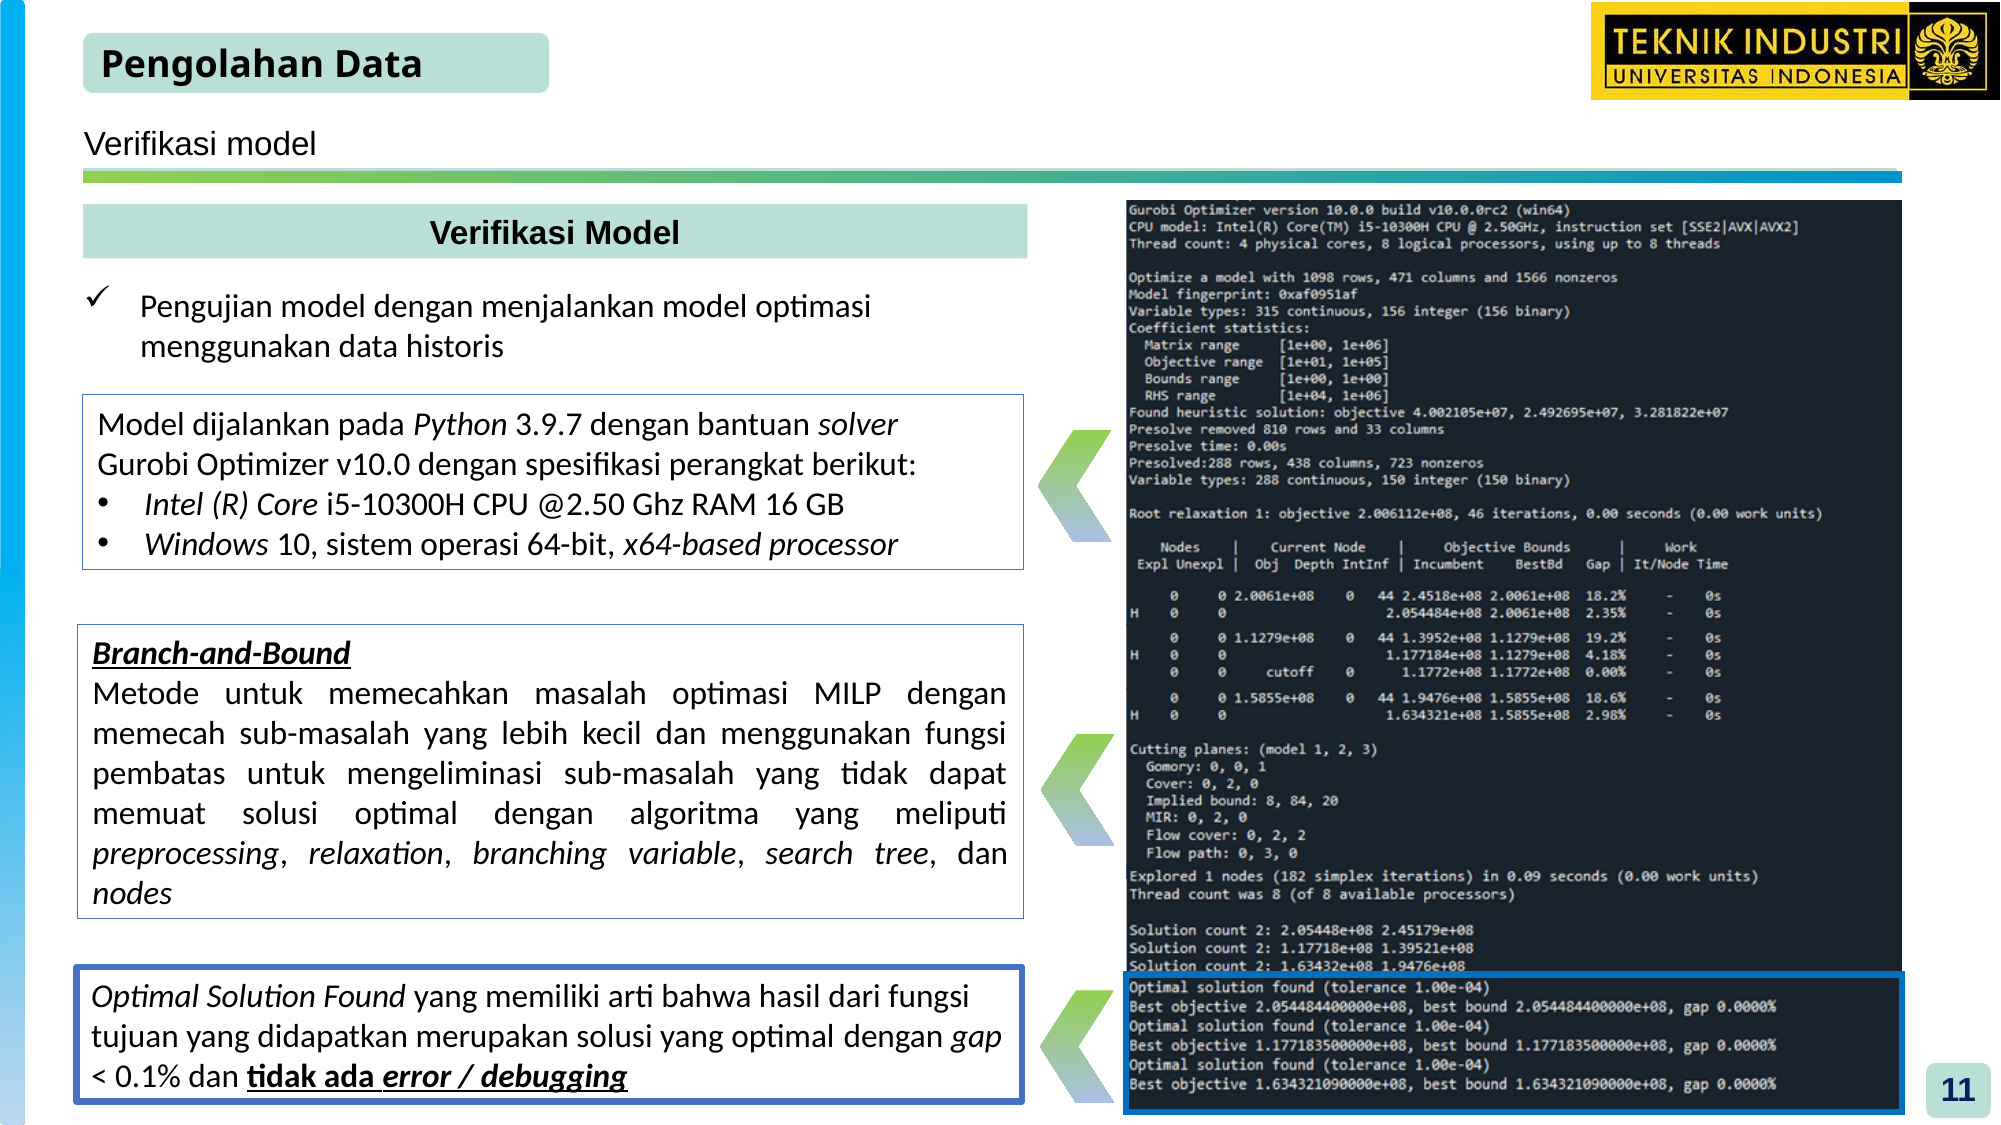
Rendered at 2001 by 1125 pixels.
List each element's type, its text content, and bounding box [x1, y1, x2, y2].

text_box [1036, 428, 1114, 544]
text_box Pengujian model dengan menjalankan model optimasi menggunakan data historis [69, 276, 1037, 371]
picture [1591, 2, 2000, 100]
text_box Verifikasi model [69, 119, 1960, 180]
text_box [1125, 974, 1903, 1113]
text_box Pengolahan Data [81, 31, 551, 94]
text_box [1038, 989, 1116, 1104]
picture [1126, 200, 1902, 1110]
text_box [1928, 1116, 1989, 1120]
text_box [0, 0, 26, 1125]
text_box Verifikasi Model [83, 203, 1028, 259]
text_box [1039, 732, 1117, 848]
text_box Model dijalankan pada Python 3.9.7 dengan bantuan solver Gurobi Optimizer v10.0 dengan spesifikasi perangkat berikut: Intel (R) Core i5-10300H CPU @2.50 Ghz RAM 16 GB Windows 10, sistem operasi 64-bit, x64-based processor [82, 394, 1024, 570]
text_box 11 [1891, 1060, 2000, 1116]
text_box Optimal Solution Found yang memiliki arti bahwa hasil dari fungsi tujuan yang didapatkan merupakan solusi yang optimal dengan gap < 0.1% dan tidak ada error / debugging [76, 967, 1022, 1102]
text_box [82, 171, 1903, 184]
text_box Branch-and-Bound Metode untuk memecahkan masalah optimasi MILP dengan memecah sub-masalah yang lebih kecil dan menggunakan fungsi pembatas untuk mengeliminasi sub-masalah yang tidak dapat memuat solusi optimal dengan algoritma yang meliputi preprocessing, relaxation, branching variable, search tree, dan nodes [77, 624, 1024, 919]
